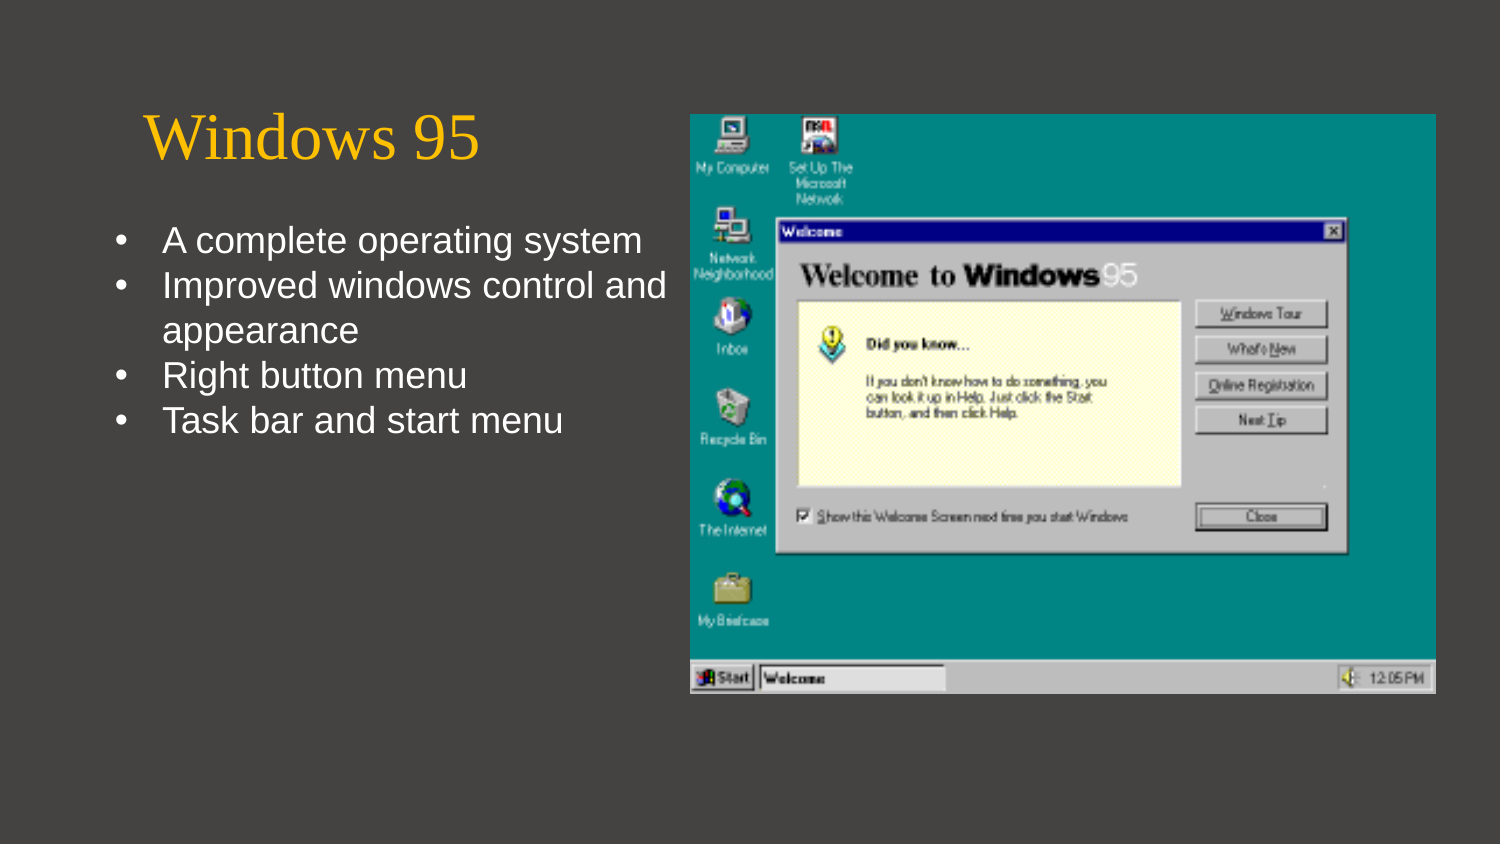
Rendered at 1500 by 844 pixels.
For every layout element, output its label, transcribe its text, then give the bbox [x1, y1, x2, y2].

picture [690, 114, 1436, 694]
text_box A complete operating system Improved windows control and appearance Right button menu Task bar and start menu [100, 209, 685, 449]
text_box Windows 95 [100, 84, 526, 181]
